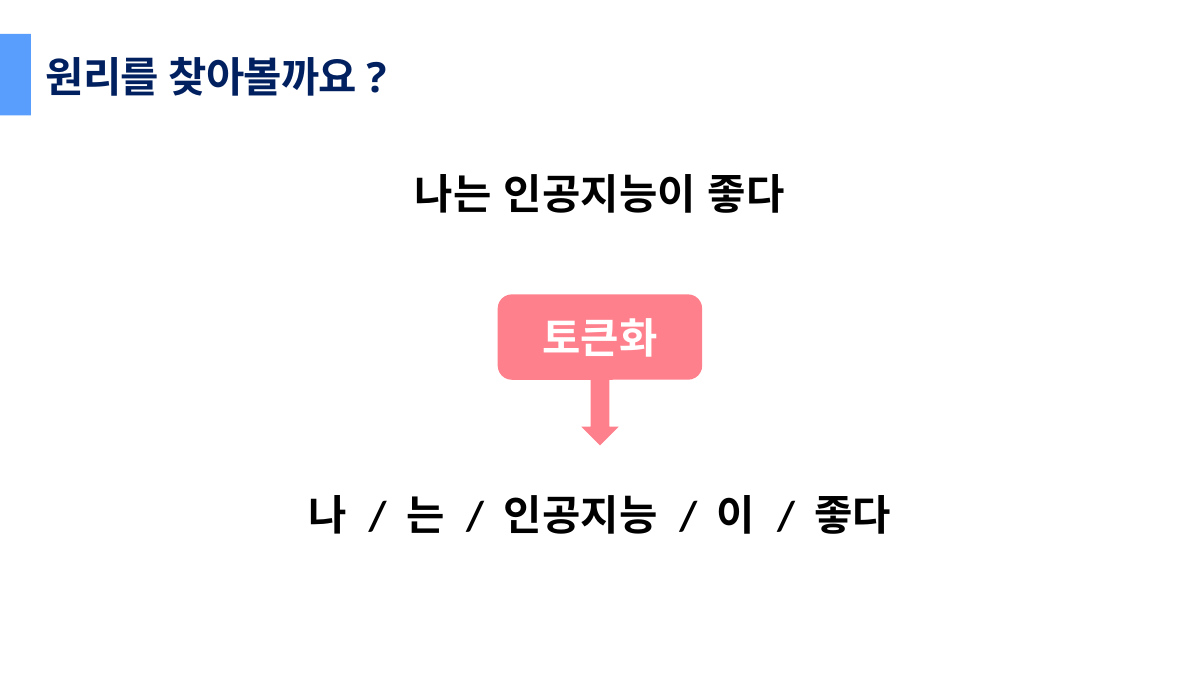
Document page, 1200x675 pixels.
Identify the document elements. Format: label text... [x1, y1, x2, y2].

text_box [578, 378, 622, 447]
text_box [0, 33, 32, 116]
text_box 나 / 는 / 인공지능 / 이 / 좋다 [293, 481, 907, 547]
text_box 토큰화 [527, 304, 673, 370]
text_box 원리를 찾아볼까요? [32, 43, 712, 109]
text_box [496, 293, 704, 381]
text_box 나는 인공지능이 좋다 [400, 160, 800, 226]
